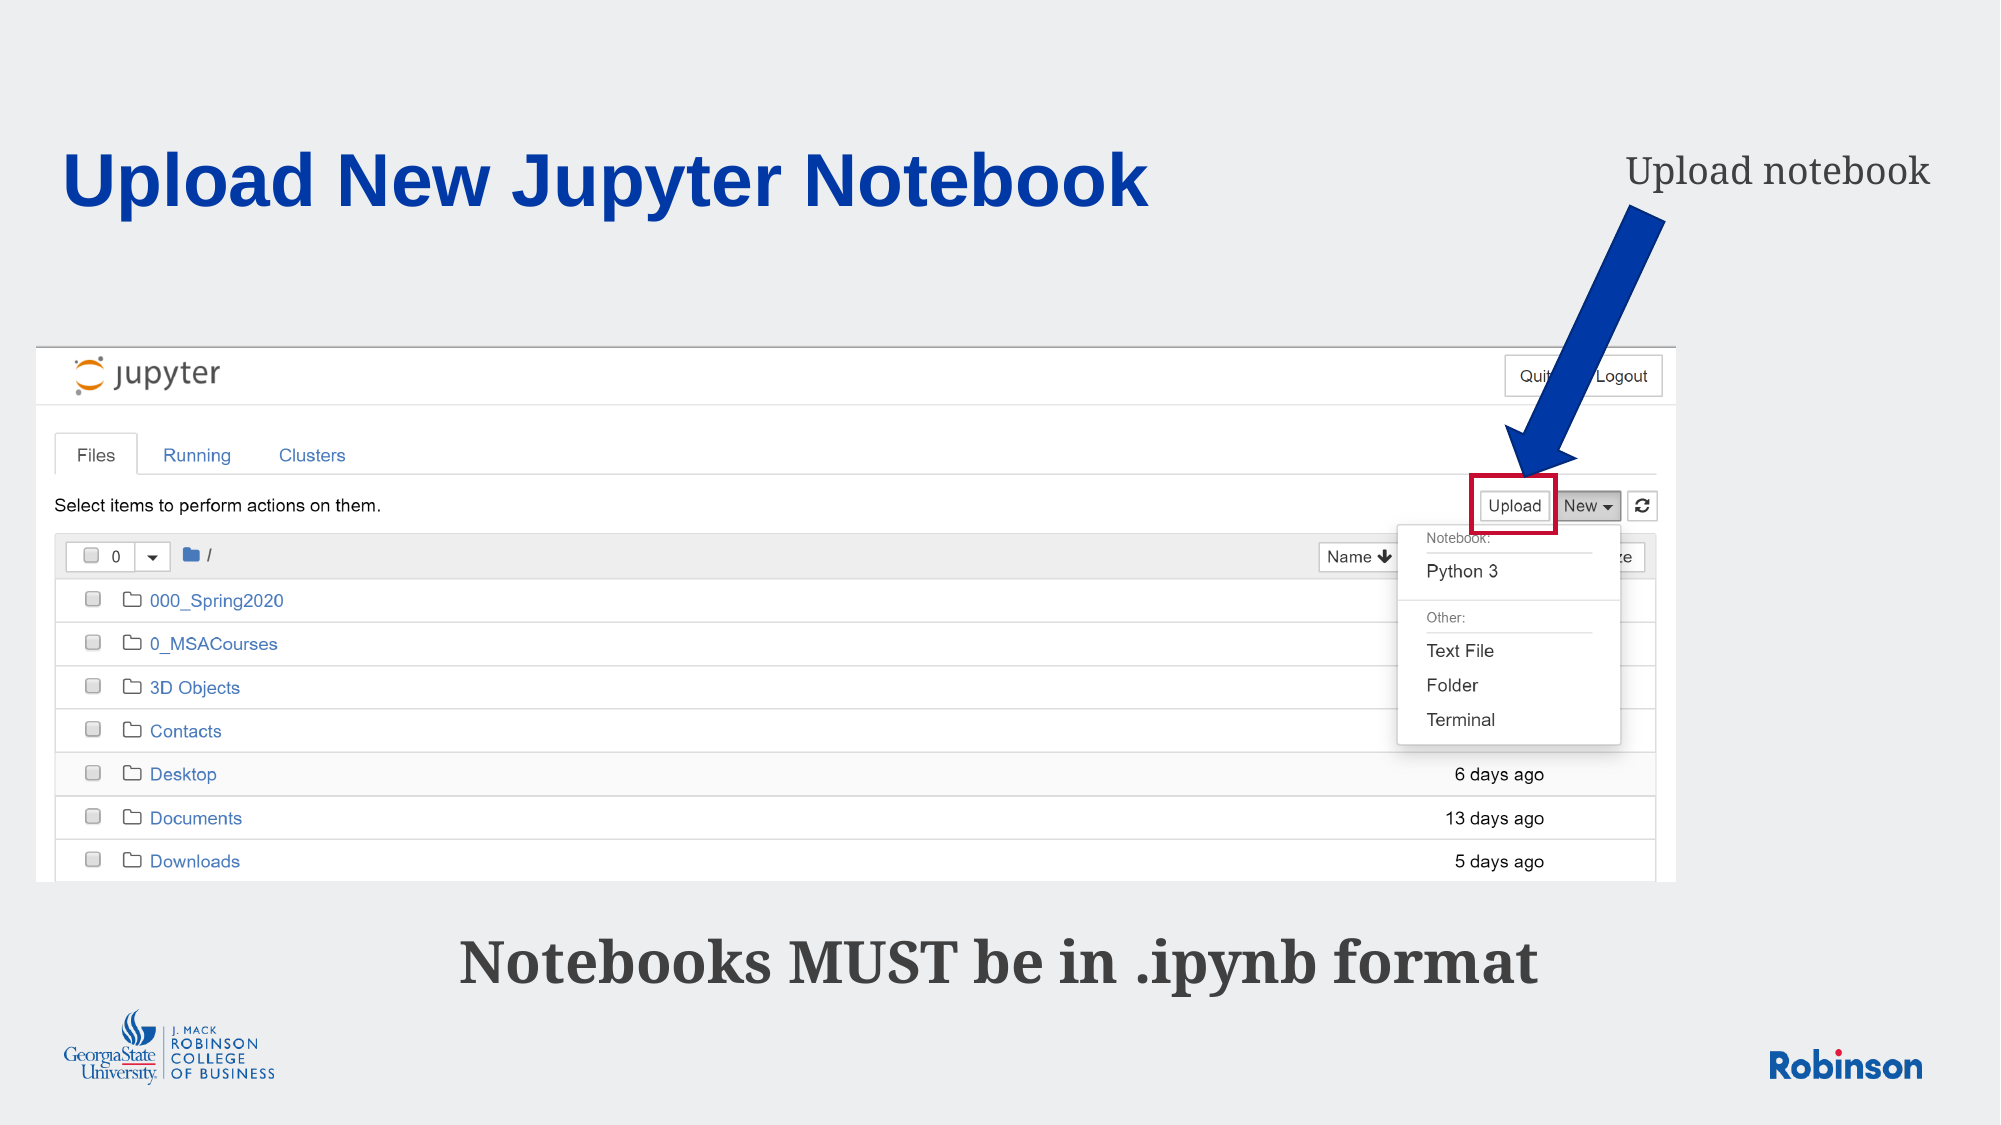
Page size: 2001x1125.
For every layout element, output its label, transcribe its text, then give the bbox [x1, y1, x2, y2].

picture [1770, 1049, 1922, 1079]
text_box [1564, 204, 1666, 345]
picture [36, 345, 1676, 882]
text_box Notebooks MUST be in .ipynb format [445, 917, 1555, 1003]
title Upload New Jupyter Notebook [62, 141, 1938, 223]
text_box Upload notebook [1611, 139, 1946, 199]
picture [64, 1009, 274, 1085]
